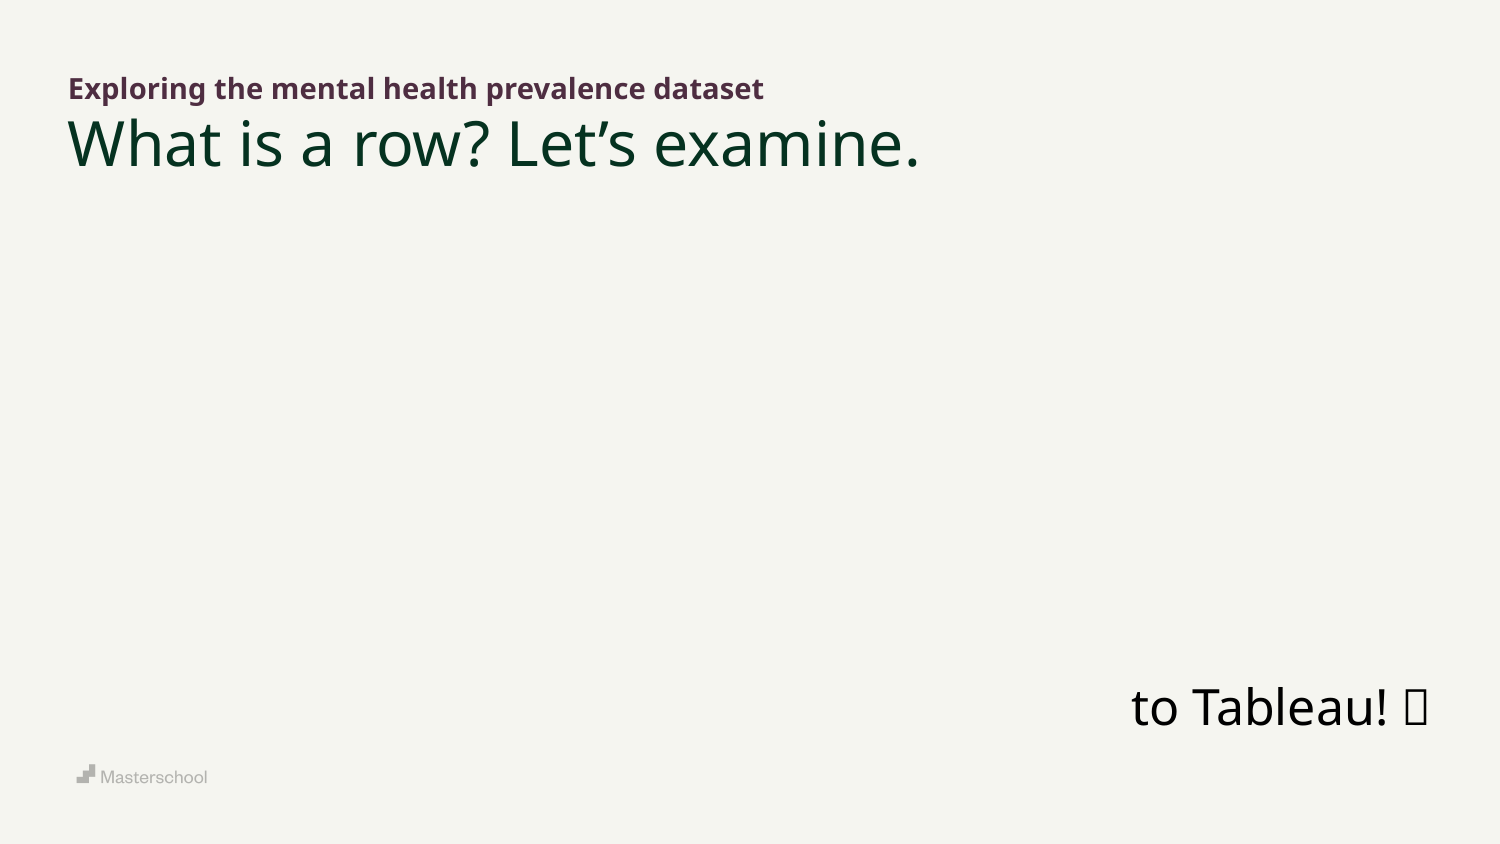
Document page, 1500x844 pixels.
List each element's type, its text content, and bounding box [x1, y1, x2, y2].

text_box to Tableau! 🚀 [514, 660, 1447, 751]
text_box Exploring the mental health prevalence dataset [67, 59, 1447, 91]
picture [58, 751, 225, 802]
text_box What is a row? Let’s examine. [67, 103, 1114, 179]
